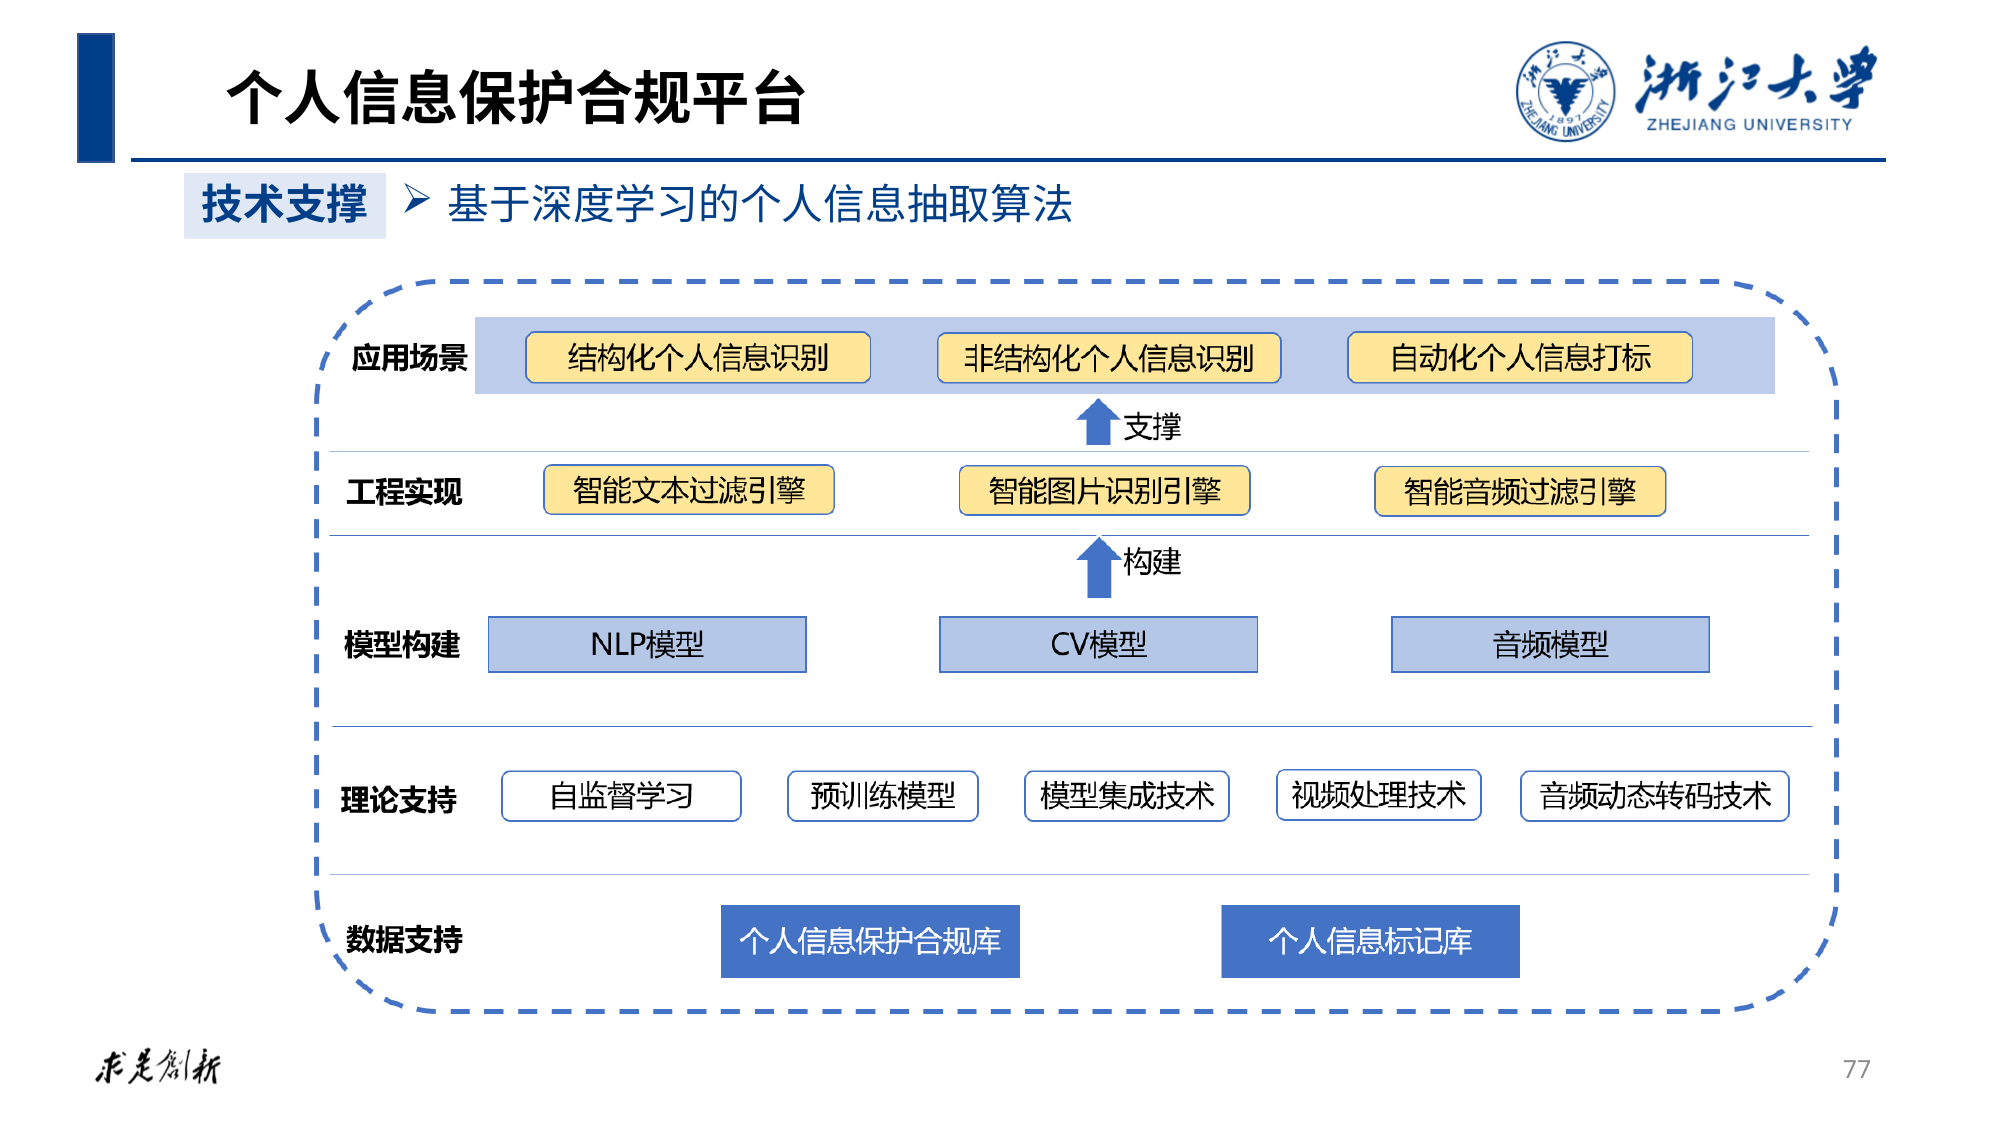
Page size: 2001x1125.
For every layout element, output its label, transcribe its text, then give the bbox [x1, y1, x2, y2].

picture [305, 263, 1839, 1016]
slide_number 77 [1548, 1041, 1887, 1101]
text_box 个人信息保护合规平台 [118, 53, 916, 171]
text_box 技术支撑 [186, 170, 518, 236]
text_box 基于深度学习的个人信息抽取算法 [518, 170, 1193, 236]
text_box [183, 172, 387, 240]
picture [76, 1036, 239, 1096]
picture [1488, 24, 1887, 146]
